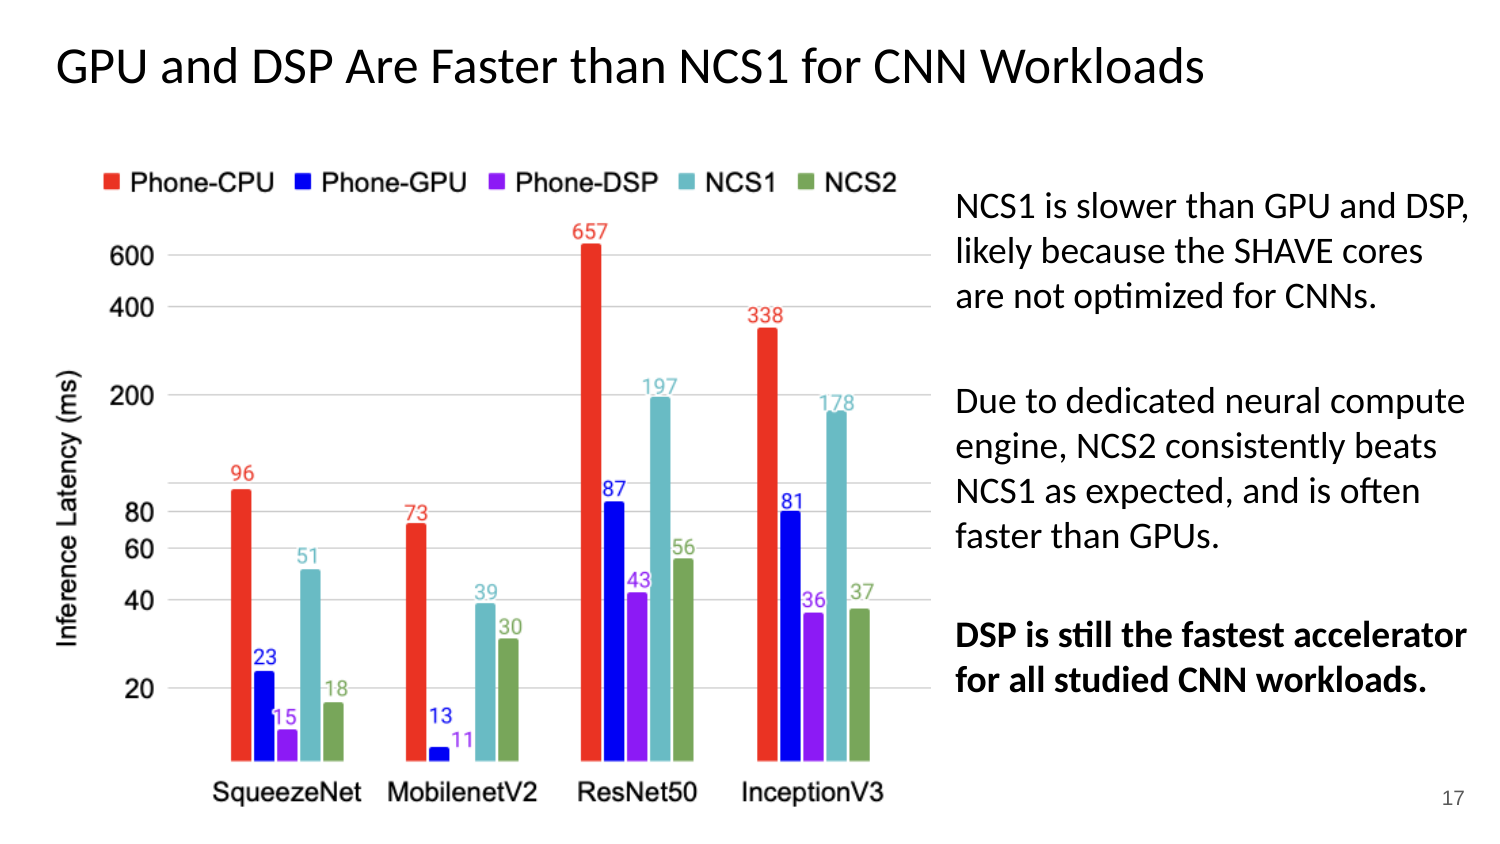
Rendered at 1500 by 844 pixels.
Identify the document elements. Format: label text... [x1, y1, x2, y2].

text_box DSP is still the fastest accelerator for all studied CNN workloads. [940, 594, 1490, 726]
text_box Due to dedicated neural compute engine, NCS2 consistently beats NCS1 as expected, and is often faster than GPUs. [940, 361, 1490, 567]
slide_number ‹#› [1389, 764, 1480, 830]
title GPU and DSP Are Faster than NCS1 for CNN Workloads [40, 16, 1439, 111]
text_box NCS1 is slower than GPU and DSP, likely because the SHAVE cores are not optimized for CNNs. [940, 165, 1490, 334]
picture [40, 131, 932, 815]
